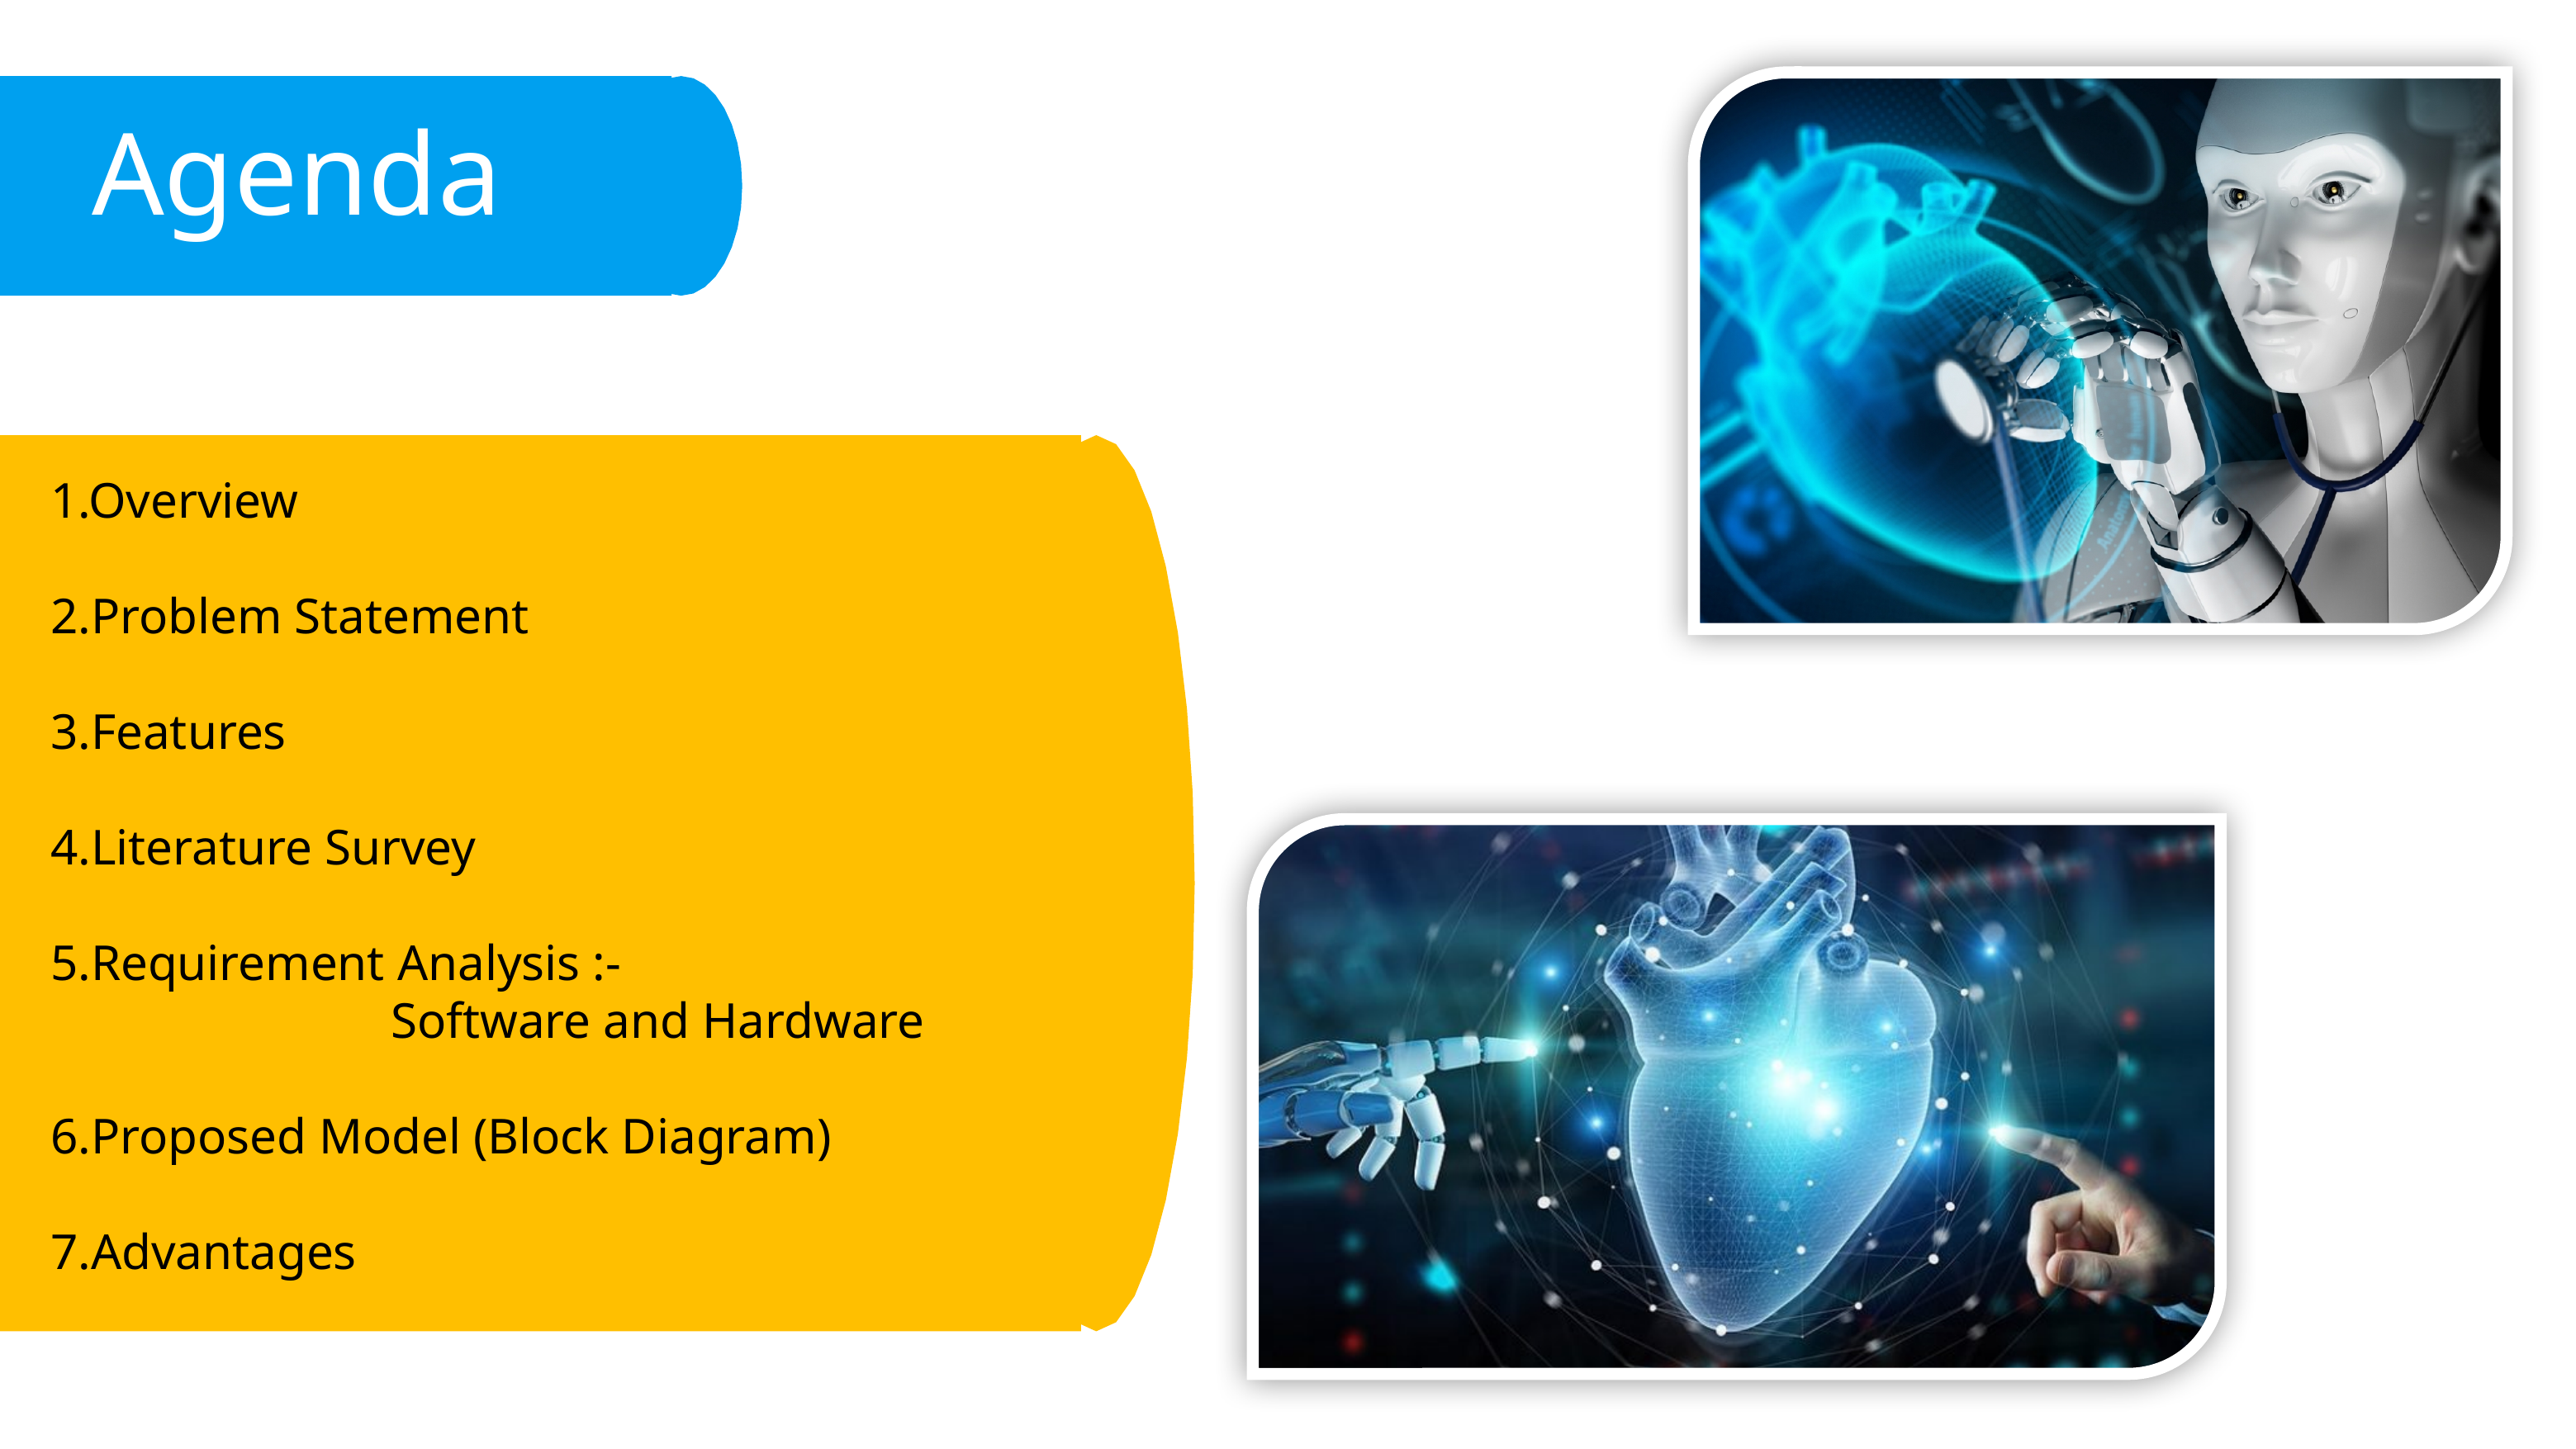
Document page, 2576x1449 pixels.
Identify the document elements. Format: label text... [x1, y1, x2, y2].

picture [1252, 819, 2221, 1375]
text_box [0, 434, 1195, 1333]
text_box 1.Overview 2.Problem Statement 3.Features 4.Literature Survey 5.​Requirement Analysis :- Software and Hardware 6.Proposed Model (Block Diagram) 7.Advantages [1195, 464, 1557, 1286]
picture [1693, 72, 2507, 629]
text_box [0, 76, 742, 296]
